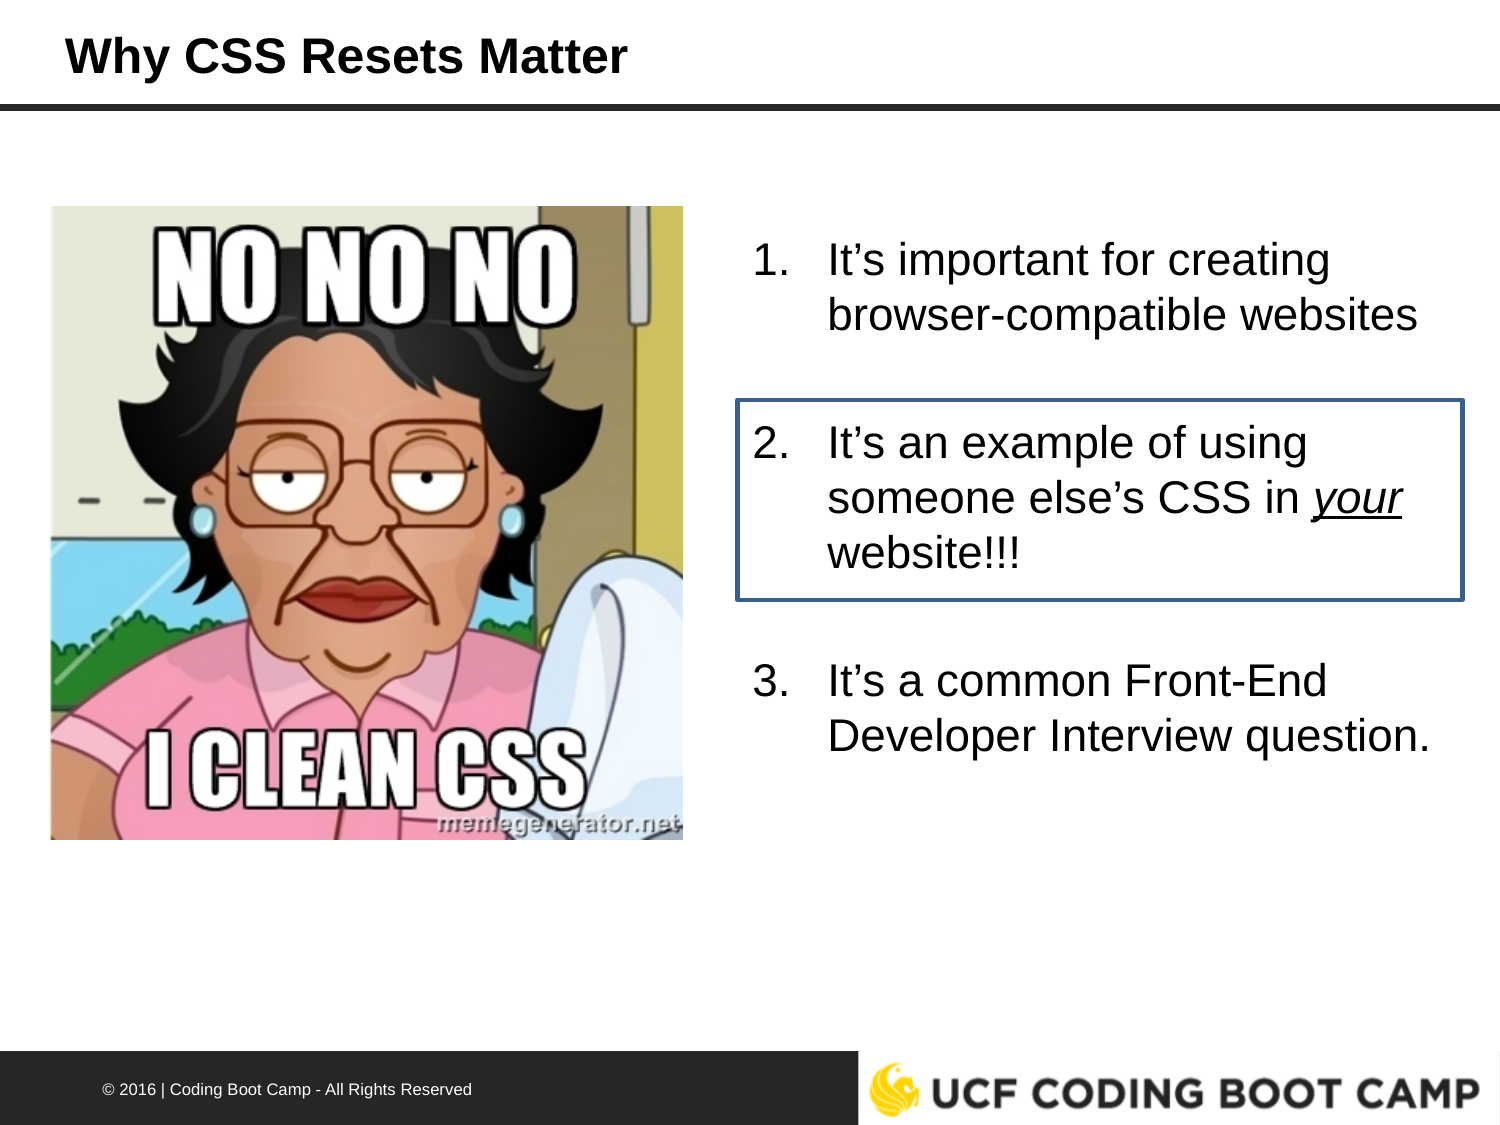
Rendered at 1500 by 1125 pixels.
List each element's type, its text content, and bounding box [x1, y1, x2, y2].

text_box It’s important for creating browser-compatible websites It’s an example of using someone else’s CSS in your website!!! It’s a common Front-End Developer Interview question. [737, 214, 1484, 840]
picture [49, 206, 683, 840]
picture [858, 1051, 1500, 1125]
text_box [735, 398, 1465, 602]
text_box Why CSS Resets Matter [50, 16, 913, 91]
